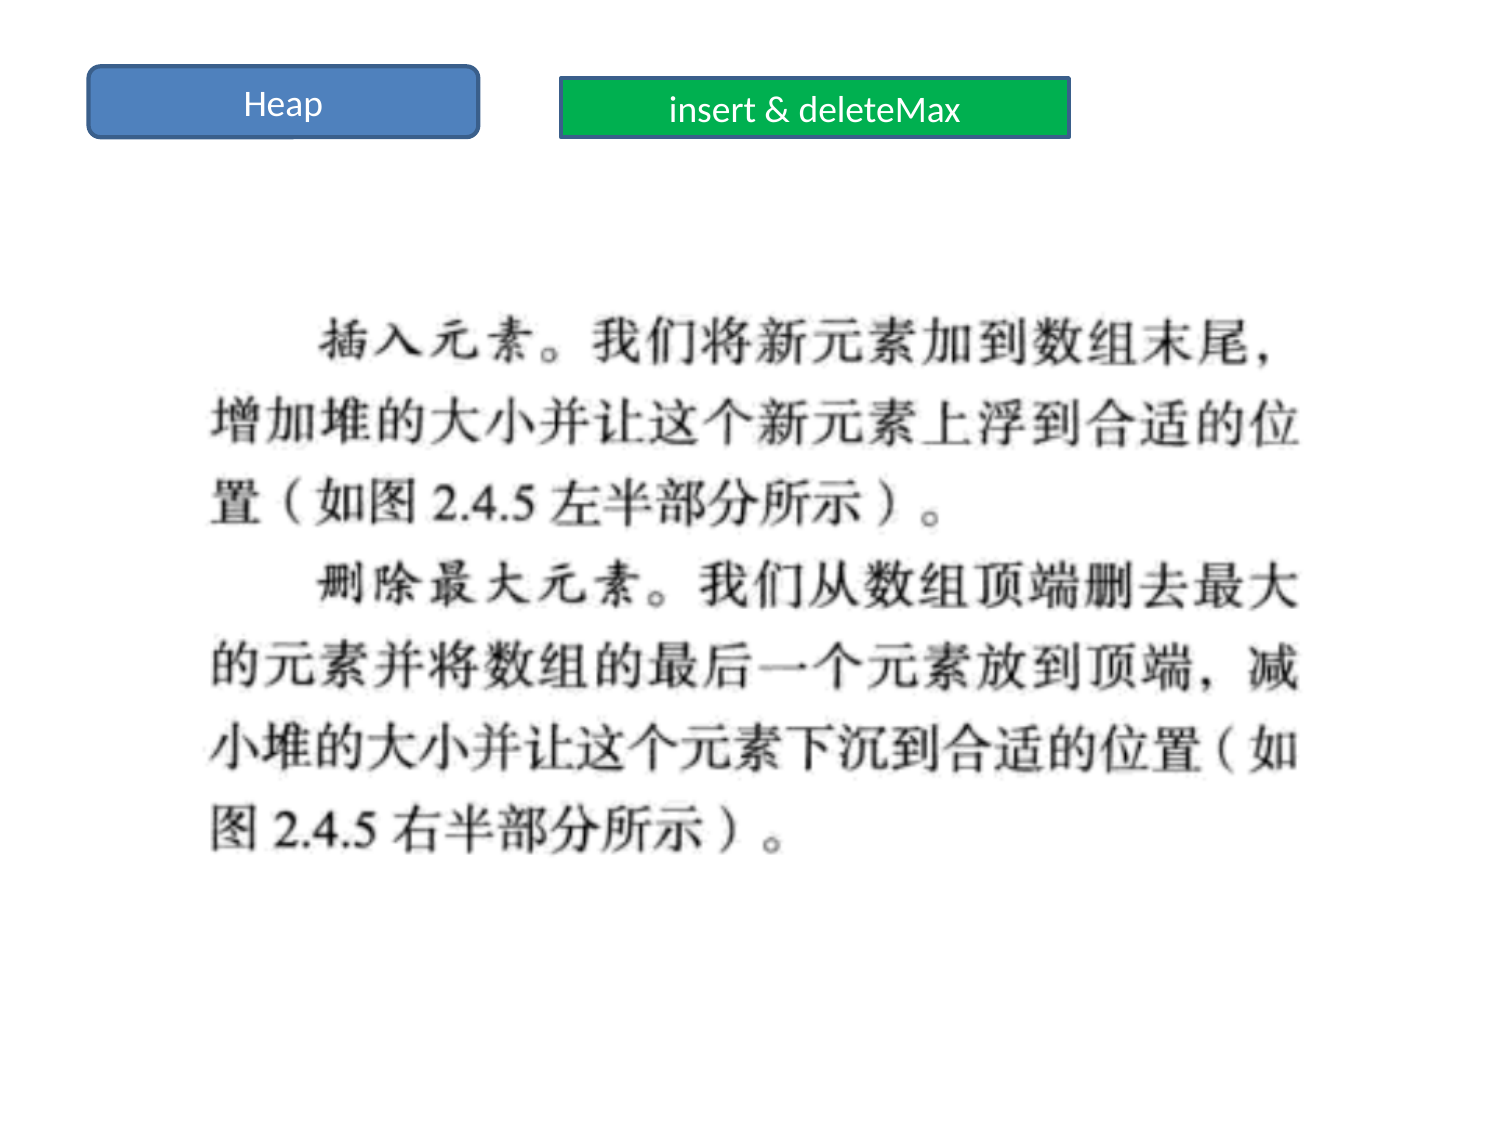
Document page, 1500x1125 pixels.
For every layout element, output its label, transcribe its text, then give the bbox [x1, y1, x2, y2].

text_box Heap [86, 64, 481, 140]
text_box insert & deleteMax [559, 76, 1071, 139]
picture [159, 302, 1351, 869]
